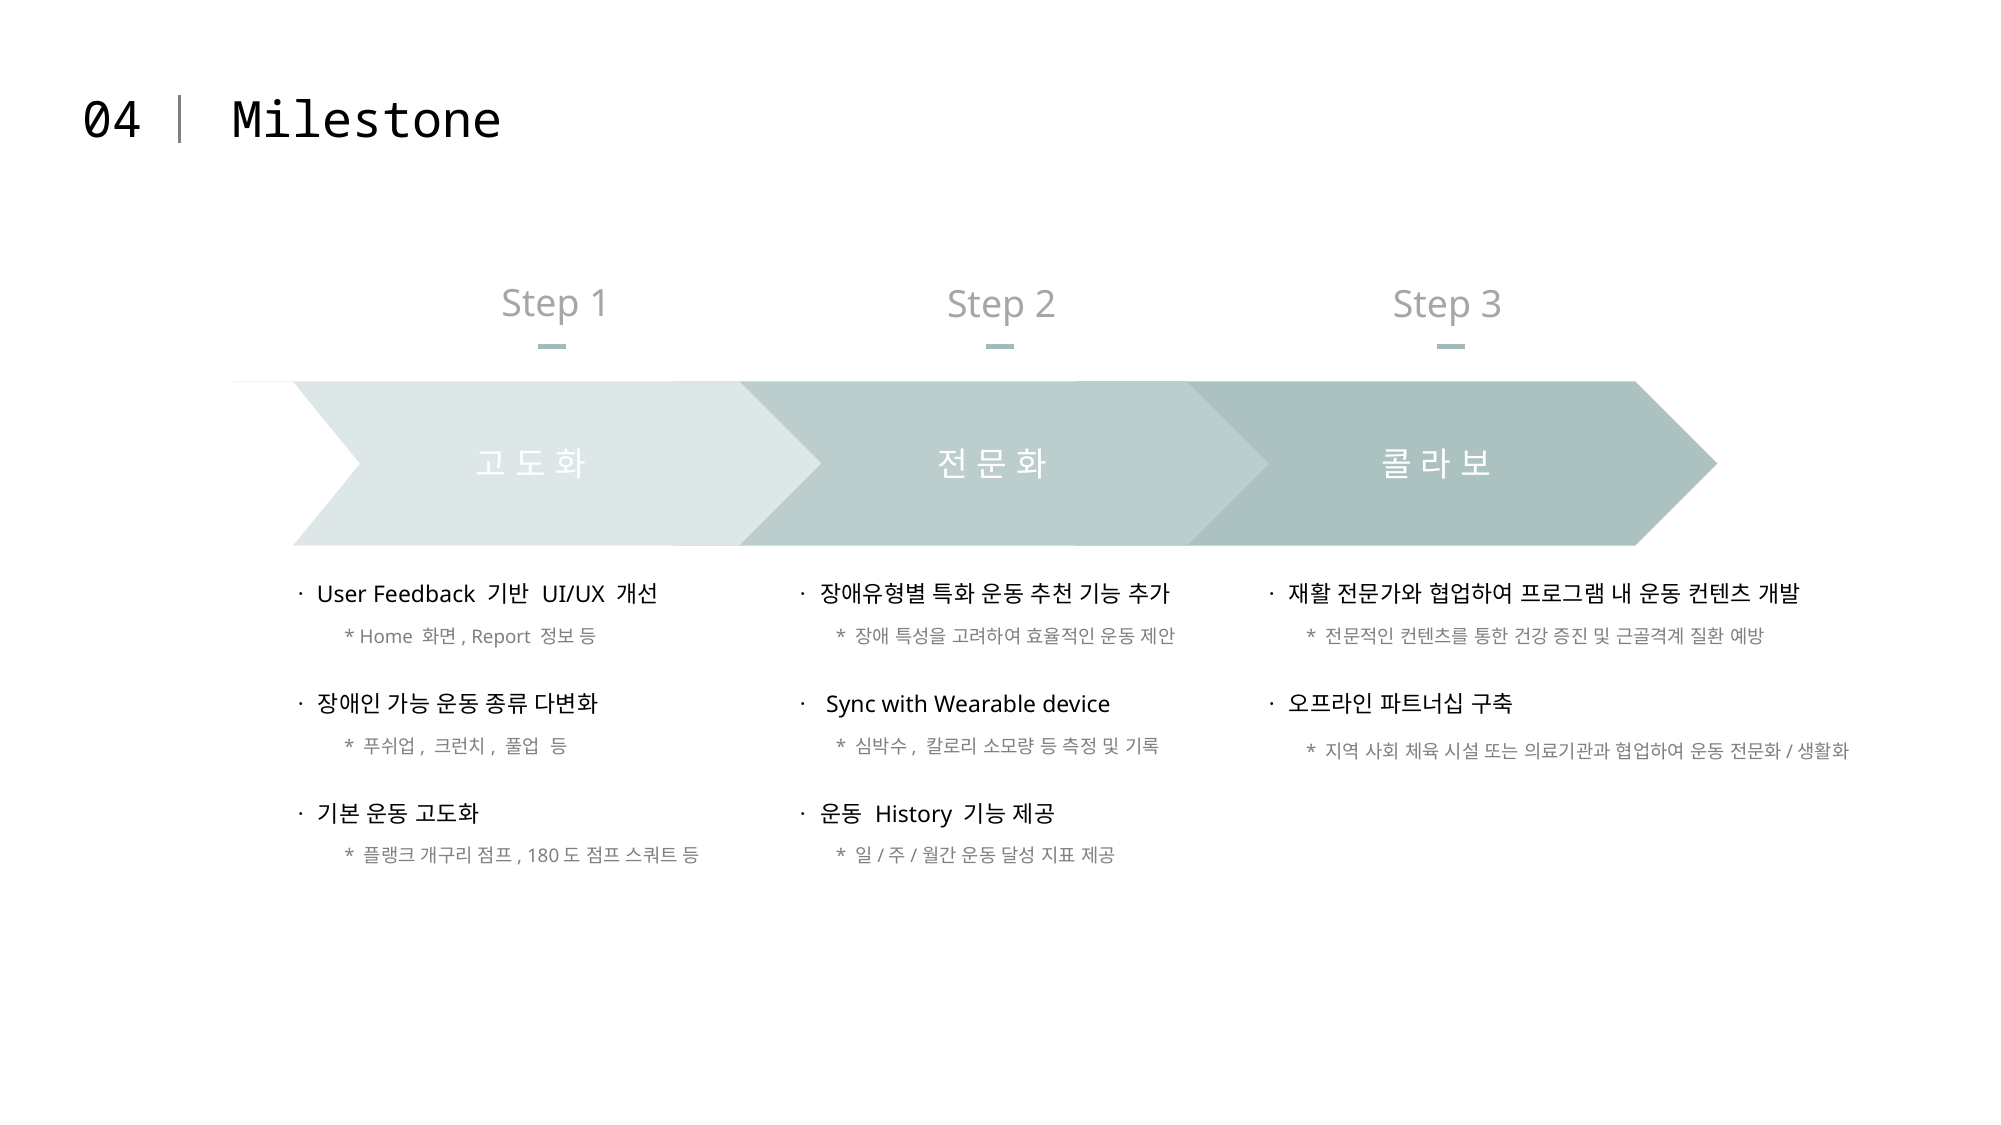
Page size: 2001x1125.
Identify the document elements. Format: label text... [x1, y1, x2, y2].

text_box Step 3 [1378, 273, 1526, 333]
text_box * 지역 사회 체육 시설 또는 의료기관과 협업하여 운동 전문화/생활화 [1291, 732, 1891, 771]
text_box ㆍUser Feedback 기반 UI/UX 개선 ㆍ 장애인 가능 운동 종류 다변화 ㆍ 기본 운동 고도화 [275, 572, 745, 834]
text_box ㆍ 재활 전문가와 협업하여 프로그램 내 운동 컨텐츠 개발 ㆍ 오프라인 파트너십 구축 [1246, 572, 1860, 725]
text_box 04 Milestone [67, 80, 878, 156]
text_box * Home 화면, Report 정보 등 [329, 617, 747, 655]
text_box * 일/주/월간 운동 달성 지표 제공 [821, 836, 1150, 874]
text_box ㆍ 장애유형별 특화 운동 추천 기능 추가 ㆍ Sync with Wearable device ㆍ 운동 History 기능 제공 [777, 572, 1324, 834]
text_box * 장애 특성을 고려하여 효율적인 운동 제안 [821, 617, 1238, 655]
text_box Step 1 [486, 271, 635, 332]
text_box * 플랭크 개구리 점프, 180도 점프 스쿼트 등 [329, 836, 747, 874]
text_box * 푸쉬업, 크런치, 풀업 등 [329, 727, 607, 765]
text_box * 전문적인 컨텐츠를 통한 건강 증진 및 근골격계 질환 예방 [1291, 617, 1837, 655]
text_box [225, 381, 1718, 546]
text_box Step 2 [932, 272, 1081, 333]
text_box * 심박수, 칼로리 소모량 등 측정 및 기록 [821, 727, 1238, 765]
